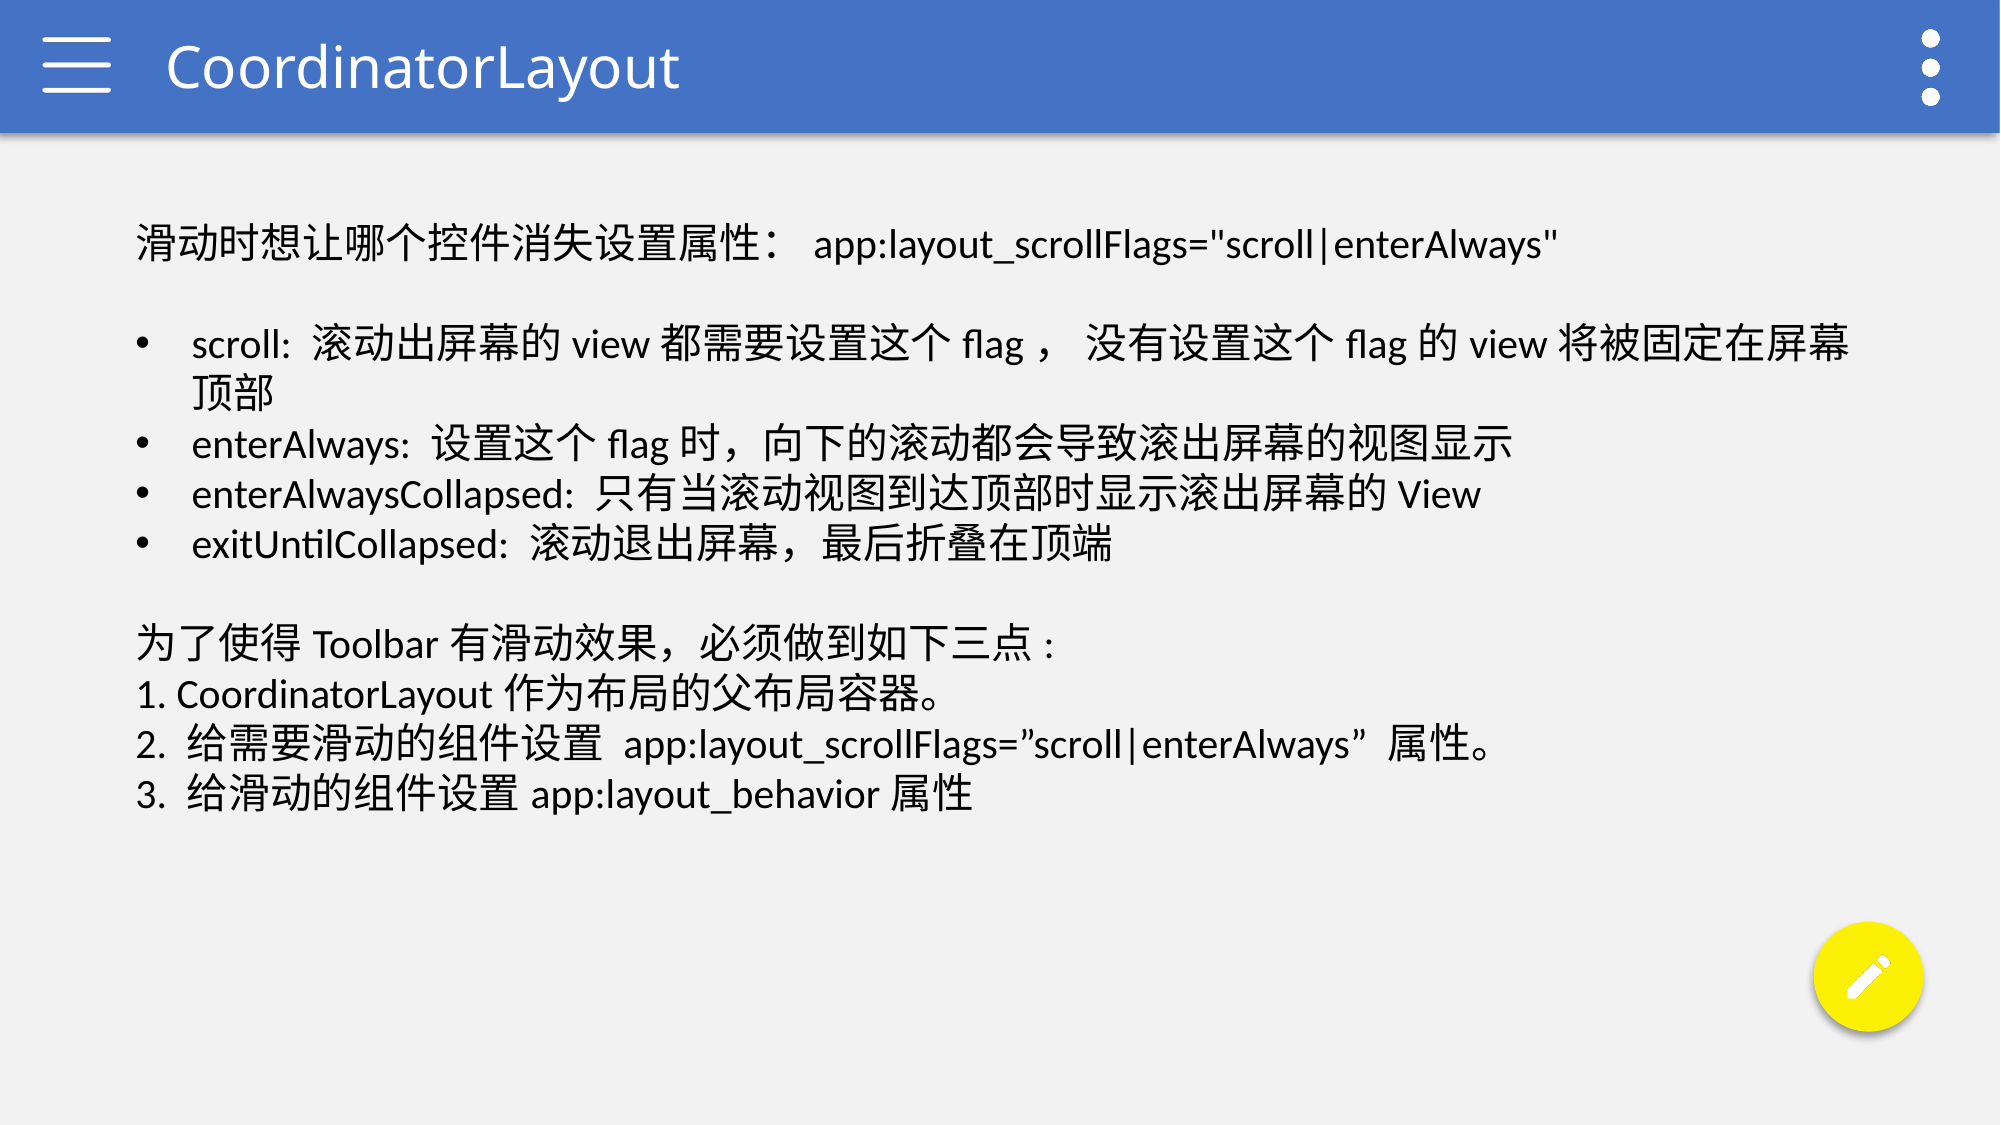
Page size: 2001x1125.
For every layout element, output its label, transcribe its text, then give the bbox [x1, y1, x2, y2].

picture [31, 29, 121, 101]
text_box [1813, 921, 1924, 1032]
text_box CoordinatorLayout [0, 0, 2000, 134]
text_box 滑动时想让哪个控件消失设置属性：app:layout_scrollFlags="scroll|enterAlways" scroll: 滚动出屏幕的view都需要设置这个flag， 没有设置这个flag的view将被固定在屏幕顶部 enterAlways: 设置这个flag时，向下的滚动都会导致滚出屏幕的视图显示 enterAlwaysCollapsed: 只有当滚动视图到达顶部时显示滚出屏幕的View exitUntilCollapsed: 滚动退出屏幕，最后折叠在顶端 为了使得Toolbar有滑动效果，必须做到如下三点: 1. CoordinatorLayout作为布局的父布局容器。 2. 给需要滑动的组件设置 app:layout_scrollFlags=”scroll|enterAlways” 属性。 3. 给滑动的组件设置app:layout_behavior属性 [120, 209, 1892, 925]
picture [1891, 29, 1969, 106]
